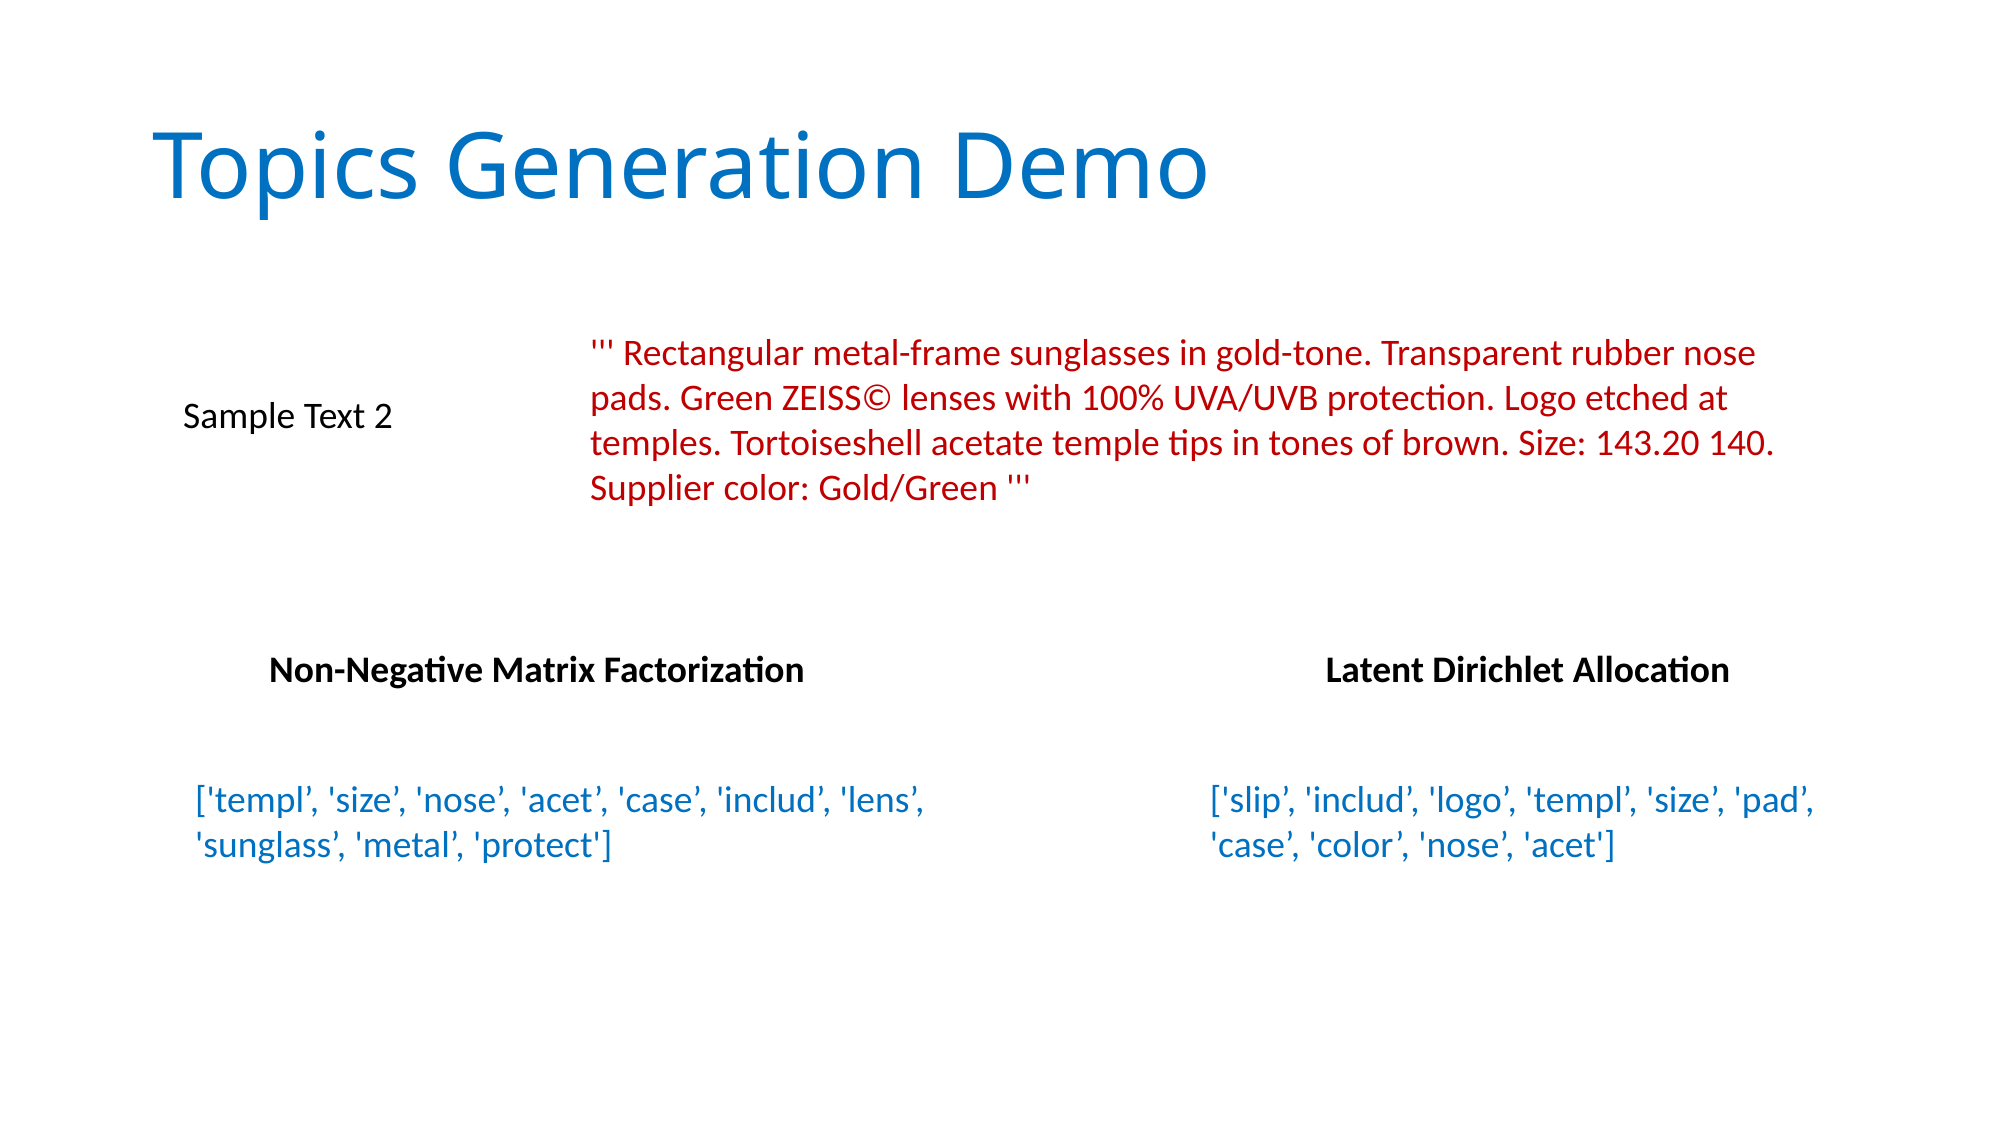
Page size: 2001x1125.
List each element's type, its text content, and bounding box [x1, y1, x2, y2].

text_box Sample Text 2 [168, 383, 418, 444]
text_box ['templ’, 'size’, 'nose’, 'acet’, 'case’, 'includ’, 'lens’, 'sunglass’, 'metal’, 'protect'] [180, 767, 985, 873]
text_box ['slip’, 'includ’, 'logo’, 'templ’, 'size’, 'pad’, 'case’, 'color’, 'nose’, 'acet'] [1195, 767, 1871, 873]
text_box Latent Dirichlet Allocation [1311, 637, 1755, 698]
text_box ''' Rectangular metal-frame sunglasses in gold-tone. Transparent rubber nose pads. Green ZEISS© lenses with 100% UVA/UVB protection. Logo etched at temples. Tortoiseshell acetate temple tips in tones of brown. Size: 143.20 140. Supplier color: Gold/Green ''' [575, 320, 1863, 515]
text_box Non-Negative Matrix Factorization [254, 637, 830, 698]
title Topics Generation Demo [137, 59, 1863, 278]
